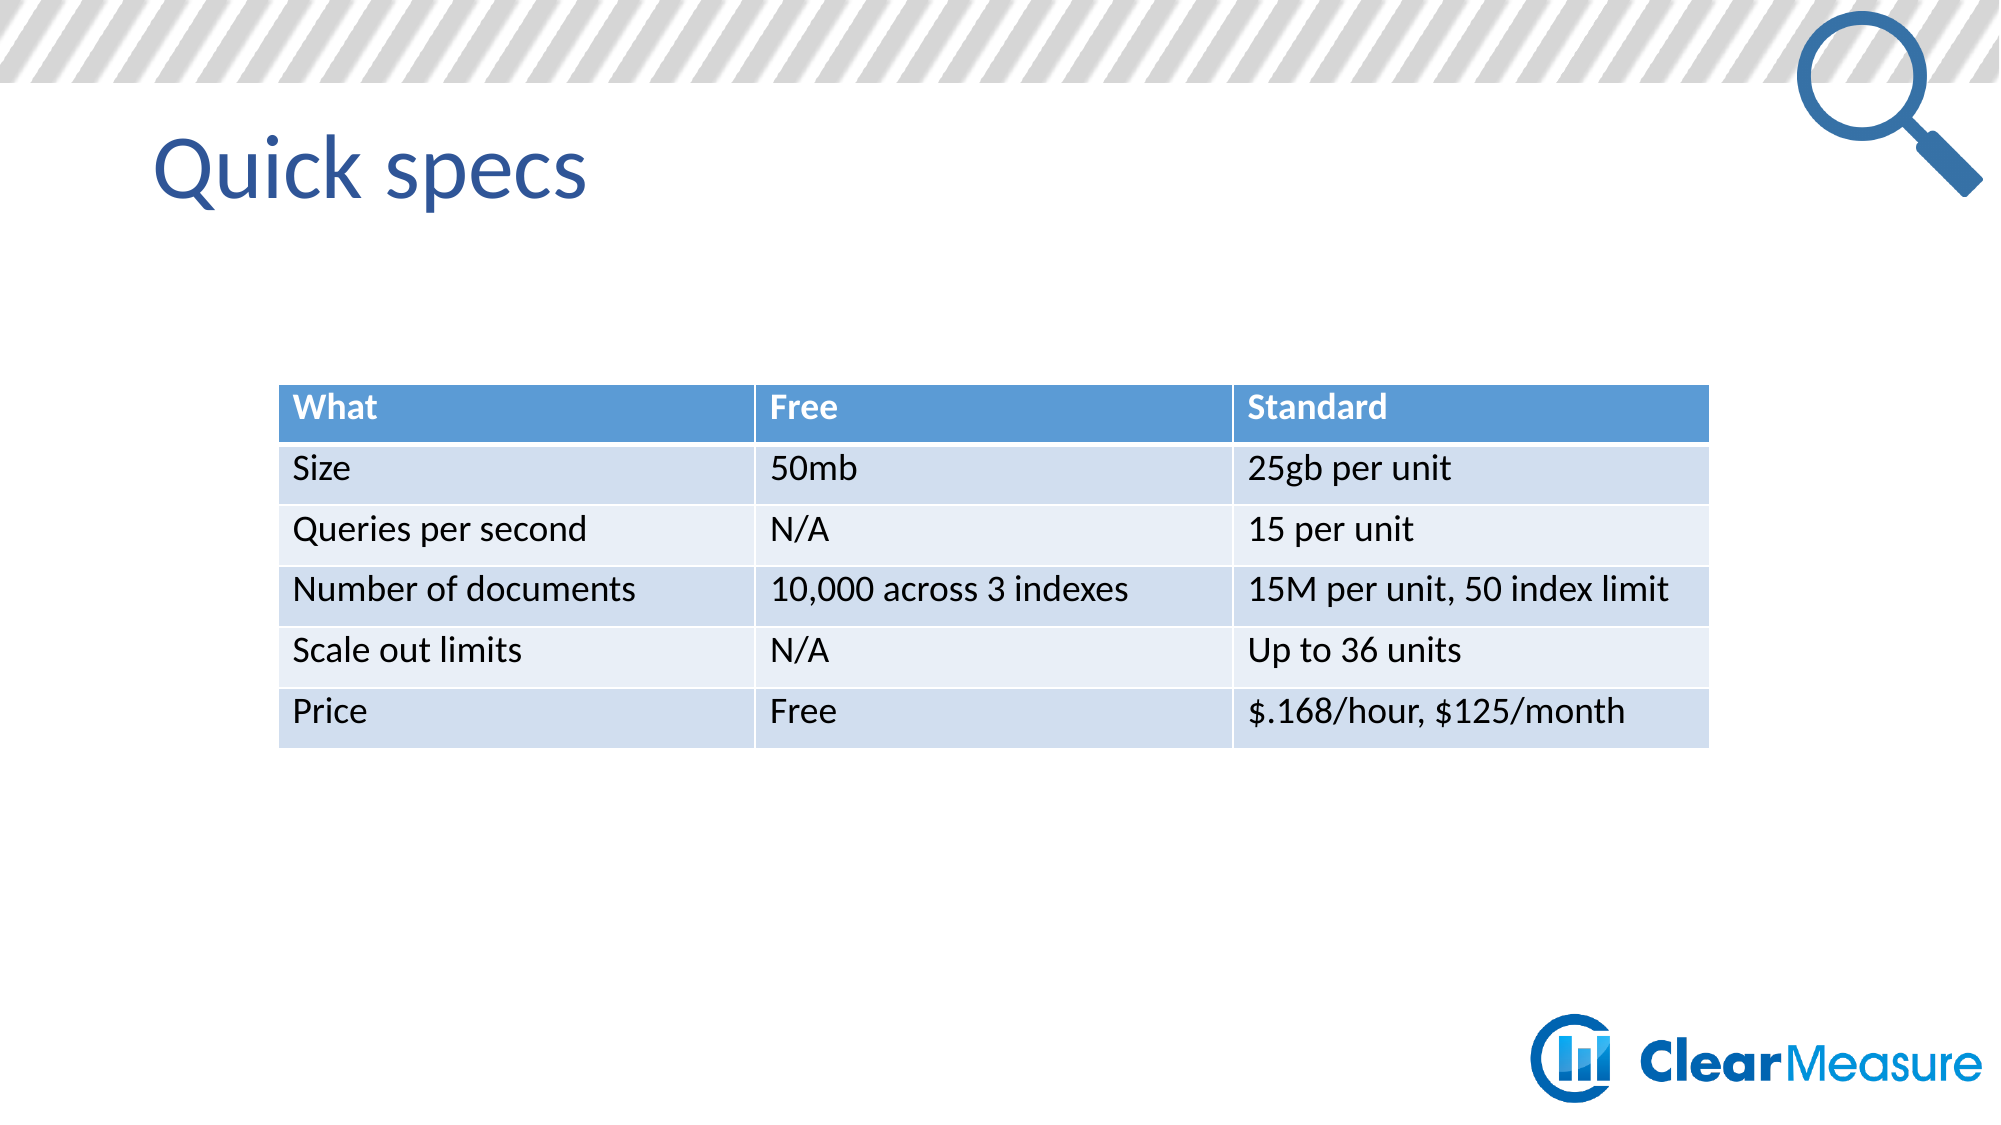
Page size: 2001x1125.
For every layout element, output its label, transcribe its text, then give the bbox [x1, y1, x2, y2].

picture [1527, 1009, 1984, 1107]
table_cell Number of documents [279, 567, 754, 626]
table_cell 15 per unit [1234, 506, 1709, 565]
table_cell 50mb [756, 447, 1232, 504]
table_header Free [756, 385, 1232, 442]
table_cell N/A [756, 628, 1232, 687]
table_cell 15M per unit, 50 index limit [1234, 567, 1709, 626]
picture [0, 0, 2000, 197]
title Quick specs [137, 59, 1863, 278]
table_cell Price [279, 689, 754, 748]
table_cell Queries per second [279, 506, 754, 565]
table_header What [279, 385, 754, 442]
table_header Standard [1234, 385, 1709, 442]
table_cell Up to 36 units [1234, 628, 1709, 687]
table_cell Size [279, 447, 754, 504]
table_cell N/A [756, 506, 1232, 565]
table_cell $.168/hour, $125/month [1234, 689, 1709, 748]
table_cell Scale out limits [279, 628, 754, 687]
table_cell 10,000 across 3 indexes [756, 567, 1232, 626]
table_cell 25gb per unit [1234, 447, 1709, 504]
table_cell Free [756, 689, 1232, 748]
